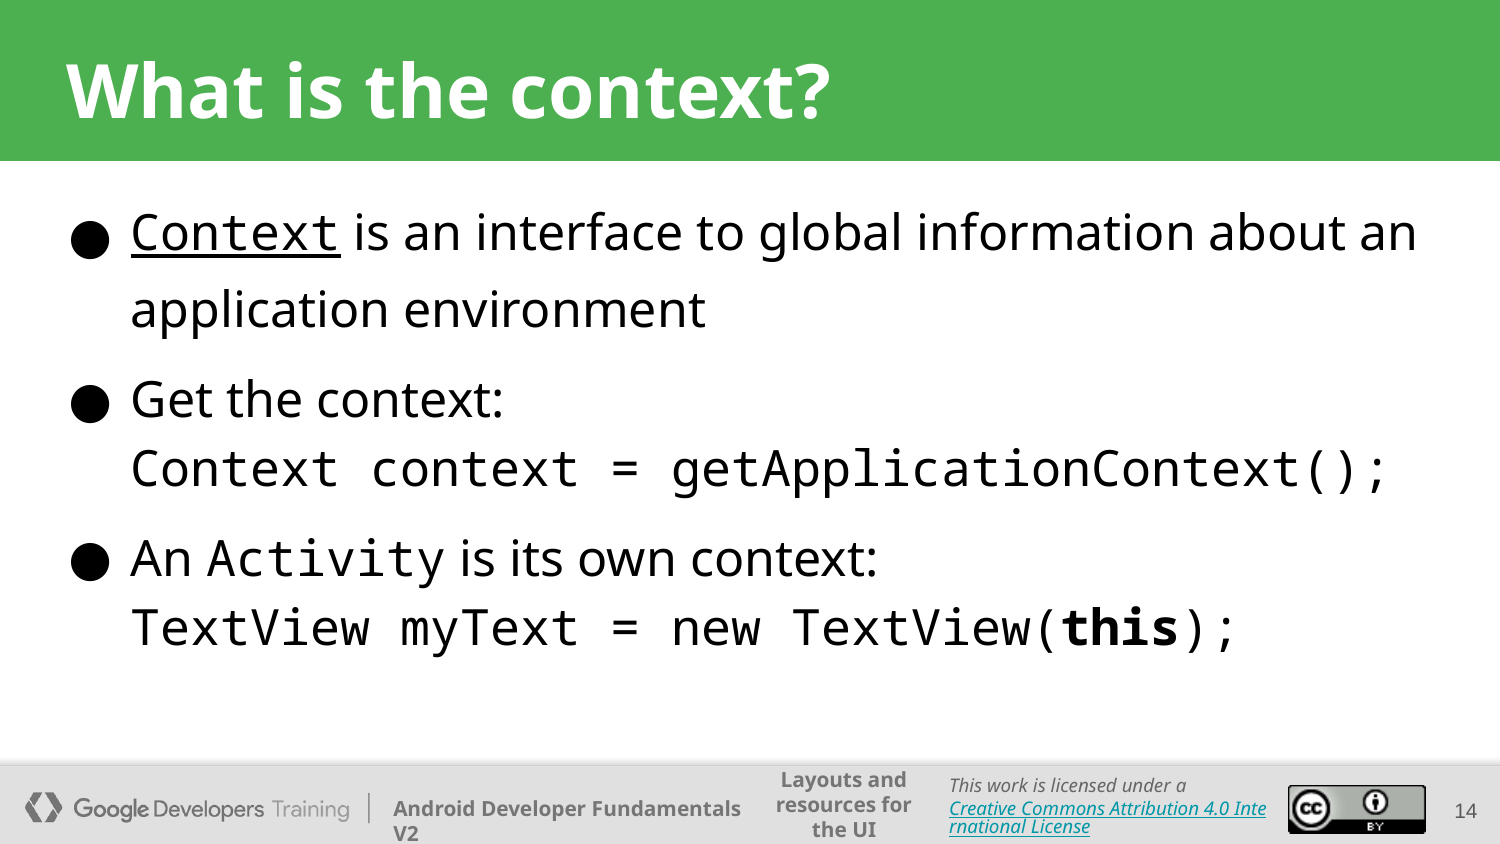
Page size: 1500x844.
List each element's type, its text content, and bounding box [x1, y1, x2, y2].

title What is the context? [51, 28, 1472, 122]
list Context is an interface to global information about an application environment Get the context: Context context = getApplicationContext(); An Activity is its own context: TextView myText = new TextView(this); [40, 175, 1439, 755]
slide_number ‹#› [1402, 777, 1493, 842]
picture [0, 161, 1500, 844]
